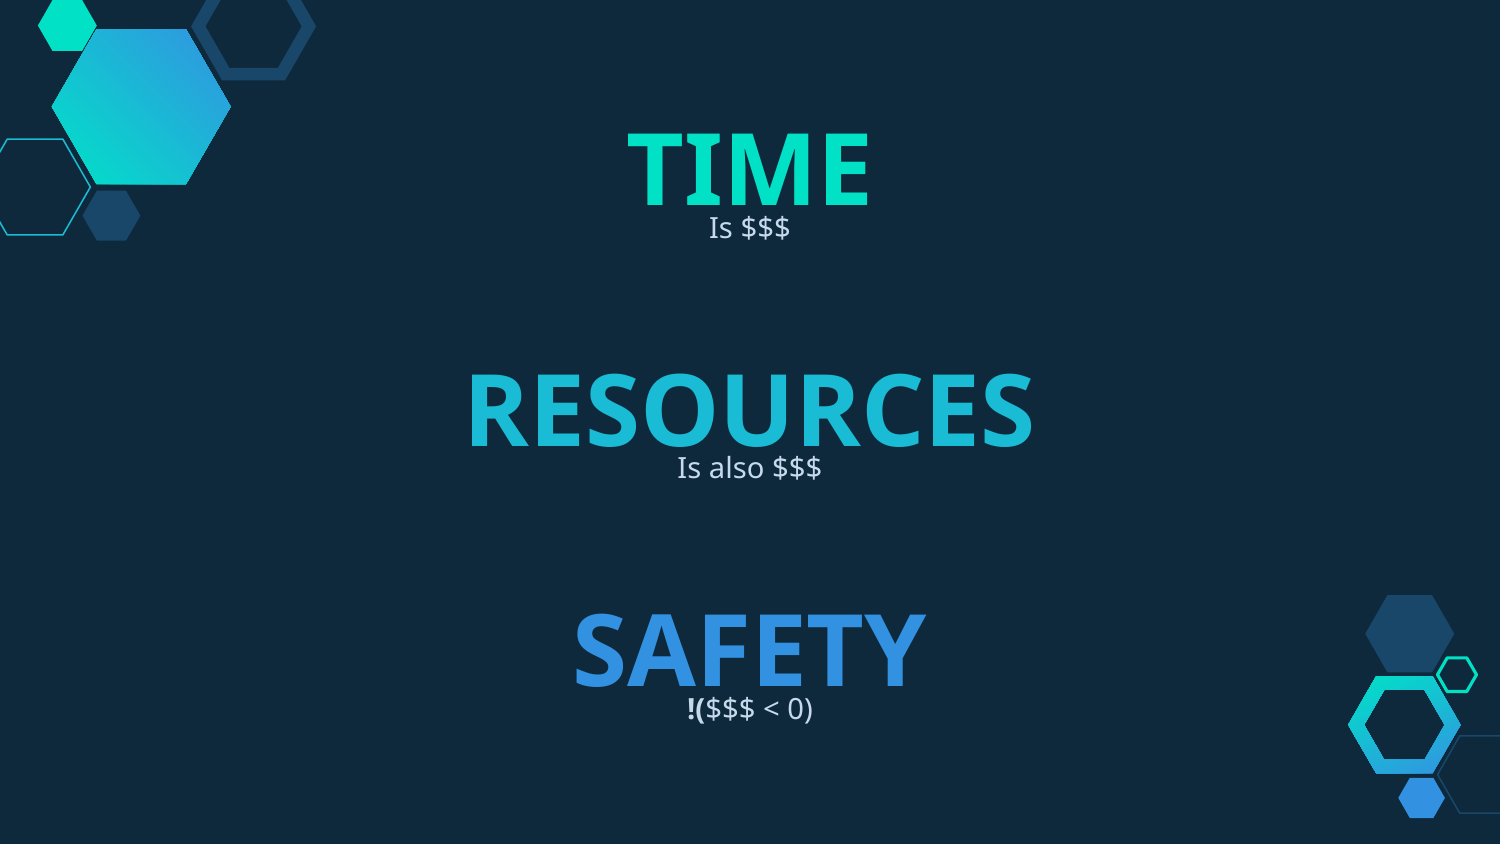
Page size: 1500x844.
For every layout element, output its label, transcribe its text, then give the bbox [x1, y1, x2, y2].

subtitle Is $$$ [112, 193, 1388, 270]
text_box [37, 0, 97, 51]
title SAFETY [112, 575, 1388, 675]
subtitle Is also $$$ [112, 434, 1388, 511]
title RESOURCES [112, 334, 1388, 434]
title TIME [112, 93, 1388, 193]
subtitle !($$$ < 0) [112, 675, 1388, 752]
